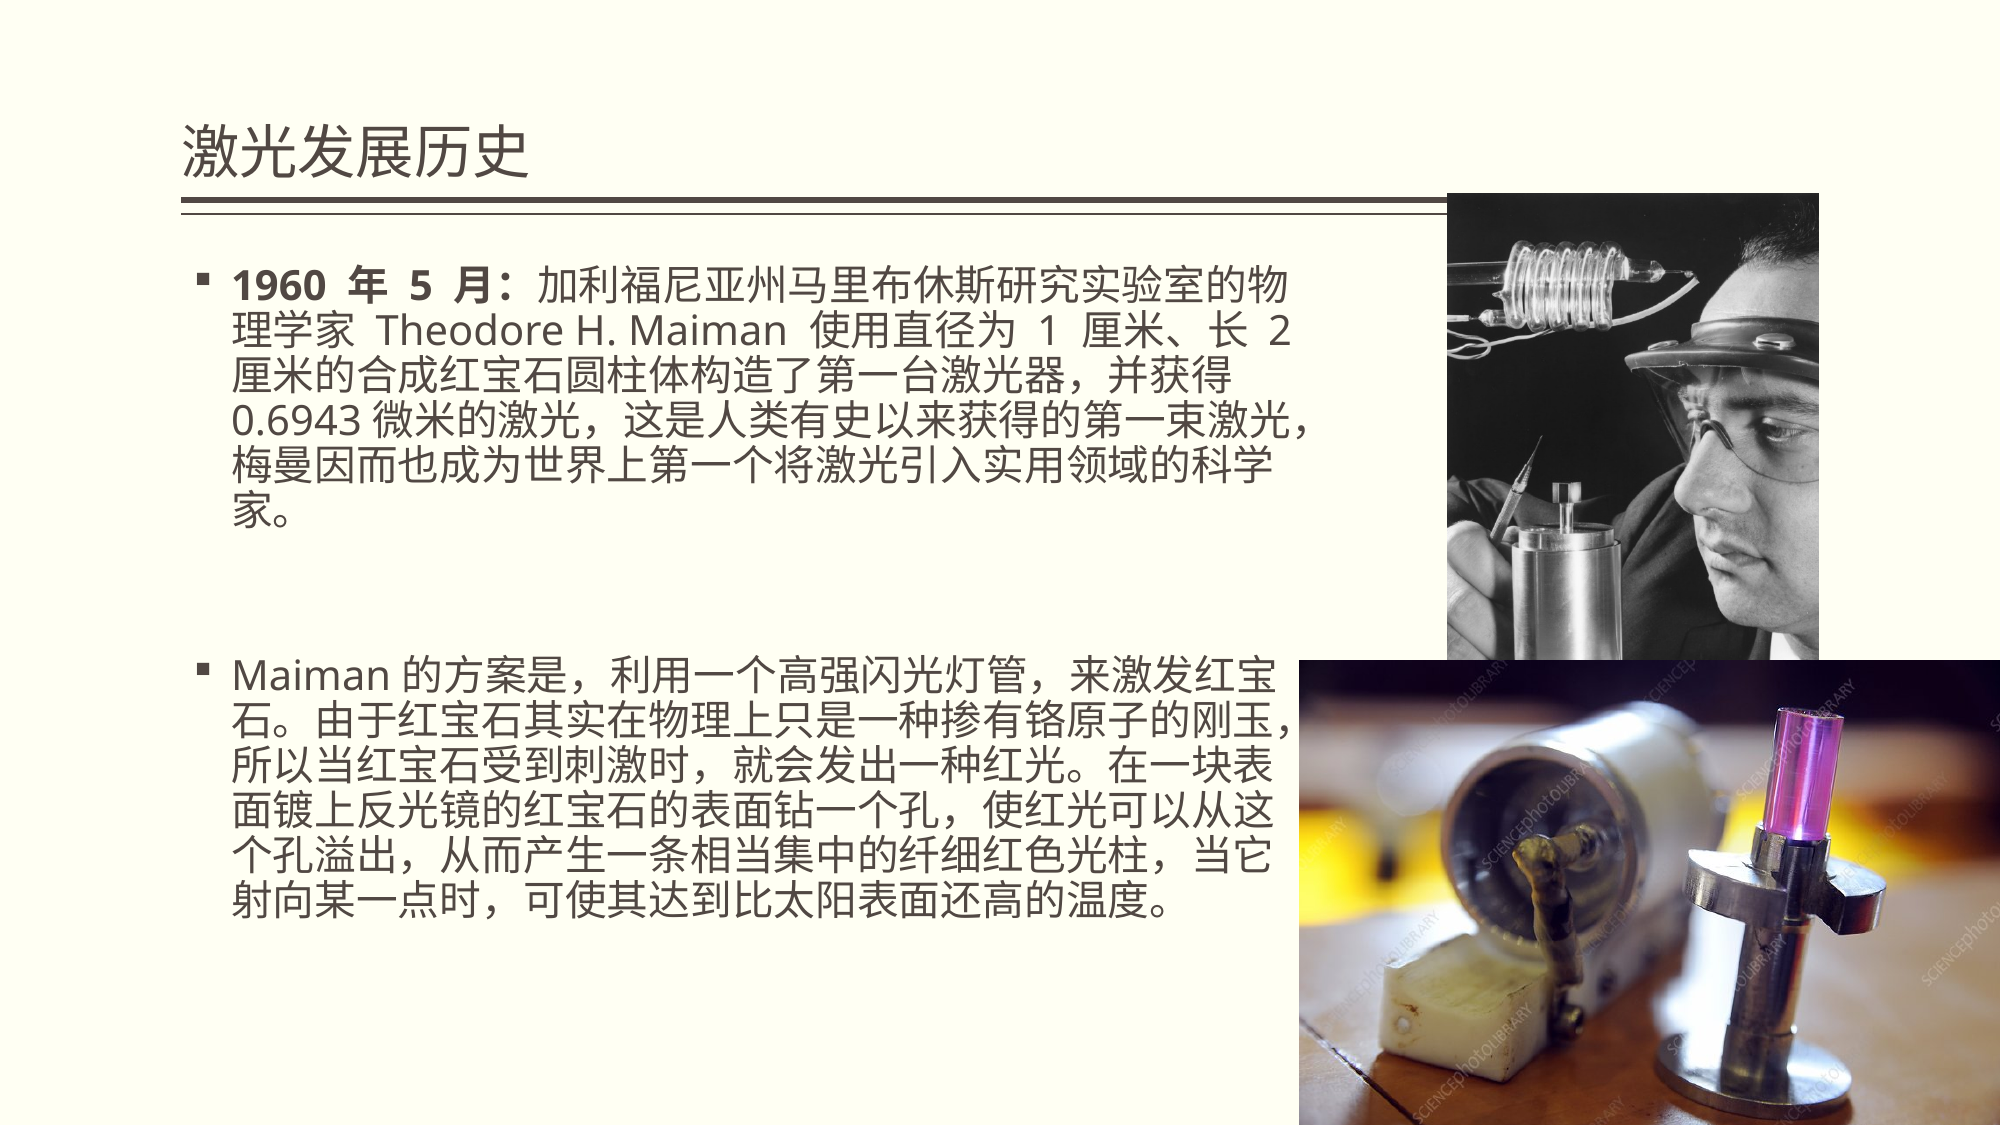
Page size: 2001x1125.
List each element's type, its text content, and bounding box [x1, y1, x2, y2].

title 激光发展历史 [181, 14, 1819, 194]
picture [1299, 193, 2000, 1125]
list 1960 年 5 月：加利福尼亚州马里布休斯研究实验室的物理学家 Theodore H. Maiman 使用直径为 1 厘米、长 2 厘米的合成红宝石圆柱体构造了第一台激光器，并获得0.6943微米的激光，这是人类有史以来获得的第一束激光，梅曼因而也成为世界上第一个将激光引入实用领域的科学家。 Maiman的方案是，利用一个高强闪光灯管，来激发红宝石。由于红宝石其实在物理上只是一种掺有铬原子的刚玉，所以当红宝石受到刺激时，就会发出一种红光。在一块表面镀上反光镜的红宝石的表面钻一个孔，使红光可以从这个孔溢出，从而产生一条相当集中的纤细红色光柱，当它射向某一点时，可使其达到比太阳表面还高的温度。 [193, 257, 1296, 1008]
